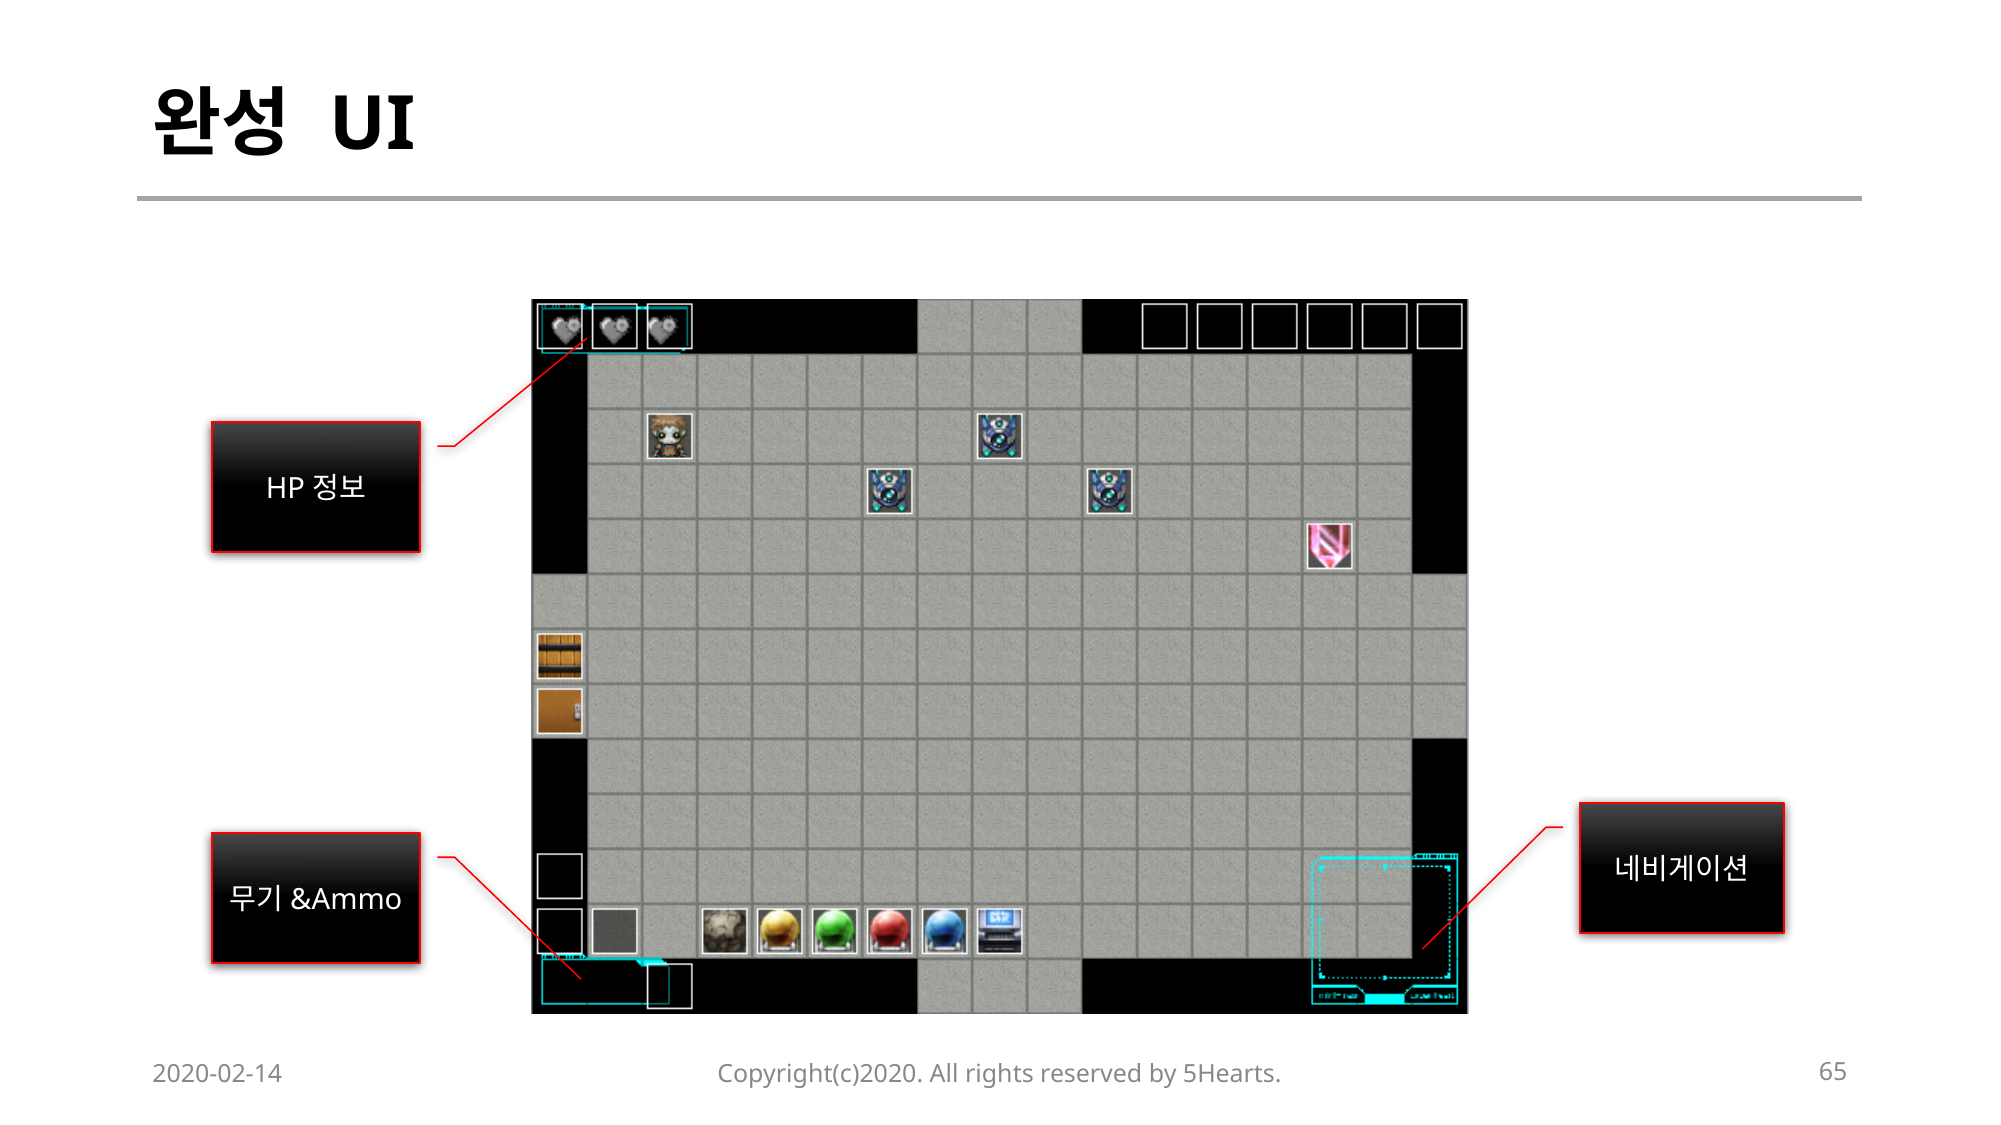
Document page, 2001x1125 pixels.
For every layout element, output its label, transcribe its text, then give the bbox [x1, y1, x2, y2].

footer Copyright(c)2020. All rights reserved by 5Hearts. [662, 1042, 1338, 1103]
title 완성 UI [137, 59, 1863, 191]
text_box 무기&Ammo [211, 832, 421, 963]
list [531, 299, 1469, 1014]
slide_number 65 [1412, 1042, 1863, 1103]
text_box 네비게이션 [1580, 802, 1784, 933]
text_box HP정보 [211, 421, 421, 552]
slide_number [137, 1042, 588, 1103]
